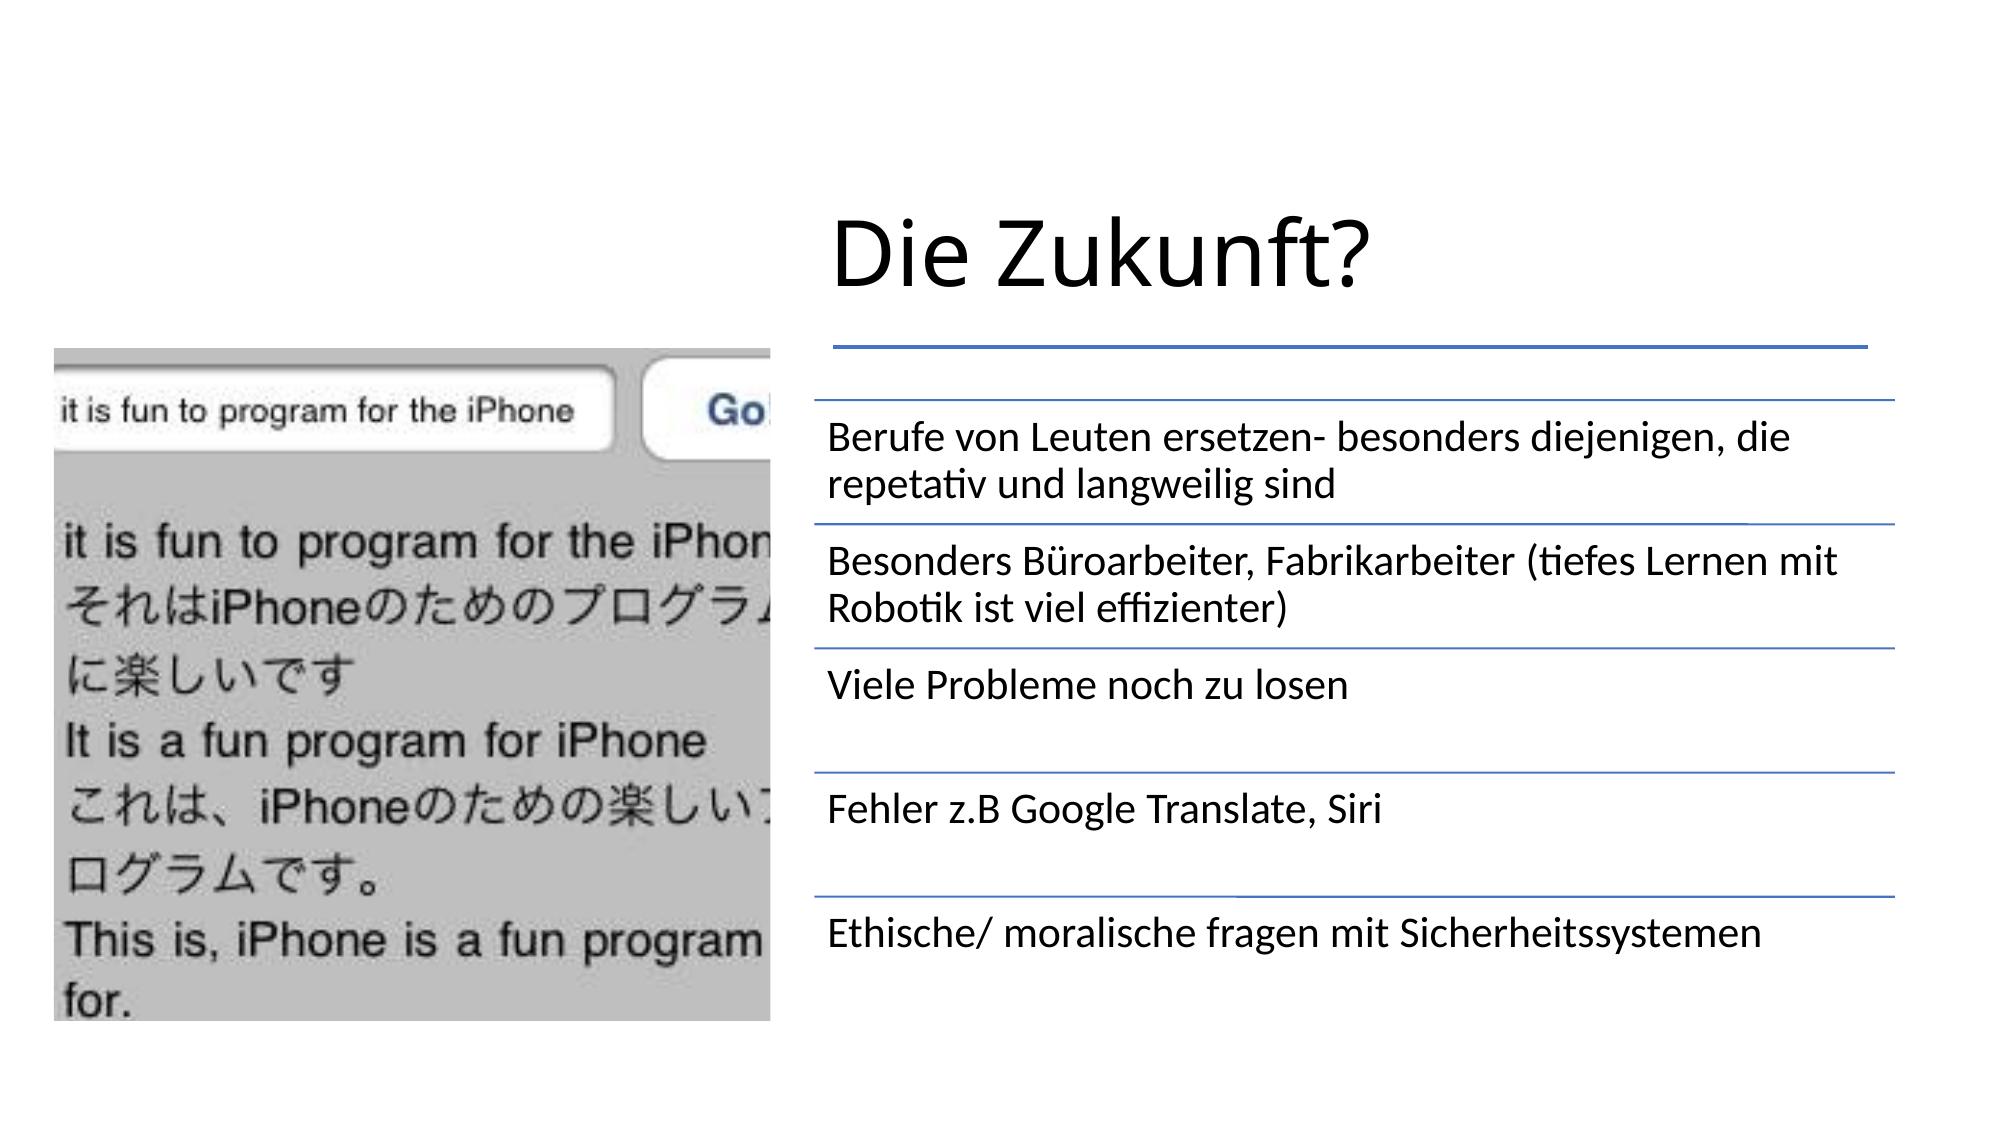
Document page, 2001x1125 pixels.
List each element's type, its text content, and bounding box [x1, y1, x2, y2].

picture [53, 348, 771, 1021]
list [814, 399, 1895, 1021]
title Die Zukunft? [814, 103, 1895, 315]
